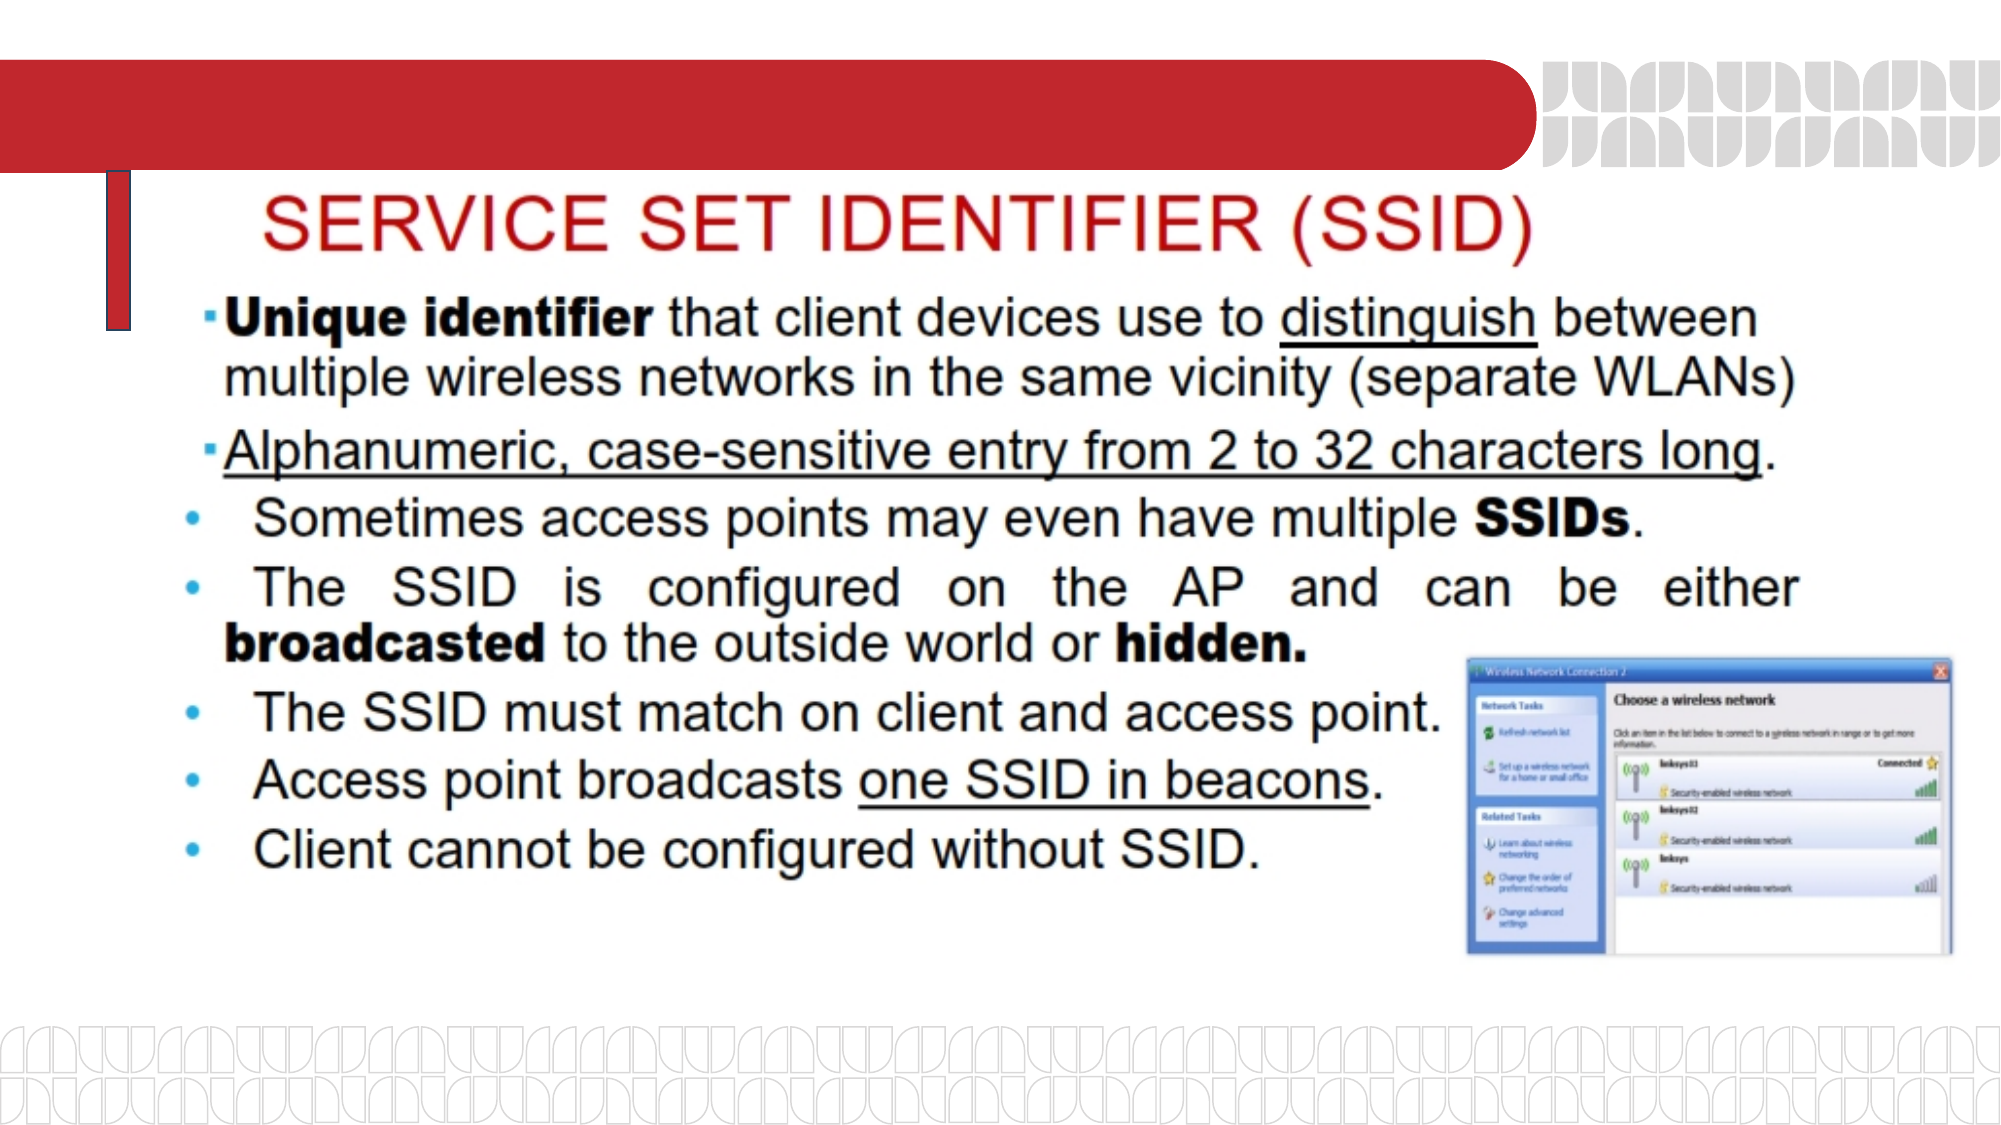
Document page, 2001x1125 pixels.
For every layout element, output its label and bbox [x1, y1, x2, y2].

picture [106, 170, 1972, 1016]
